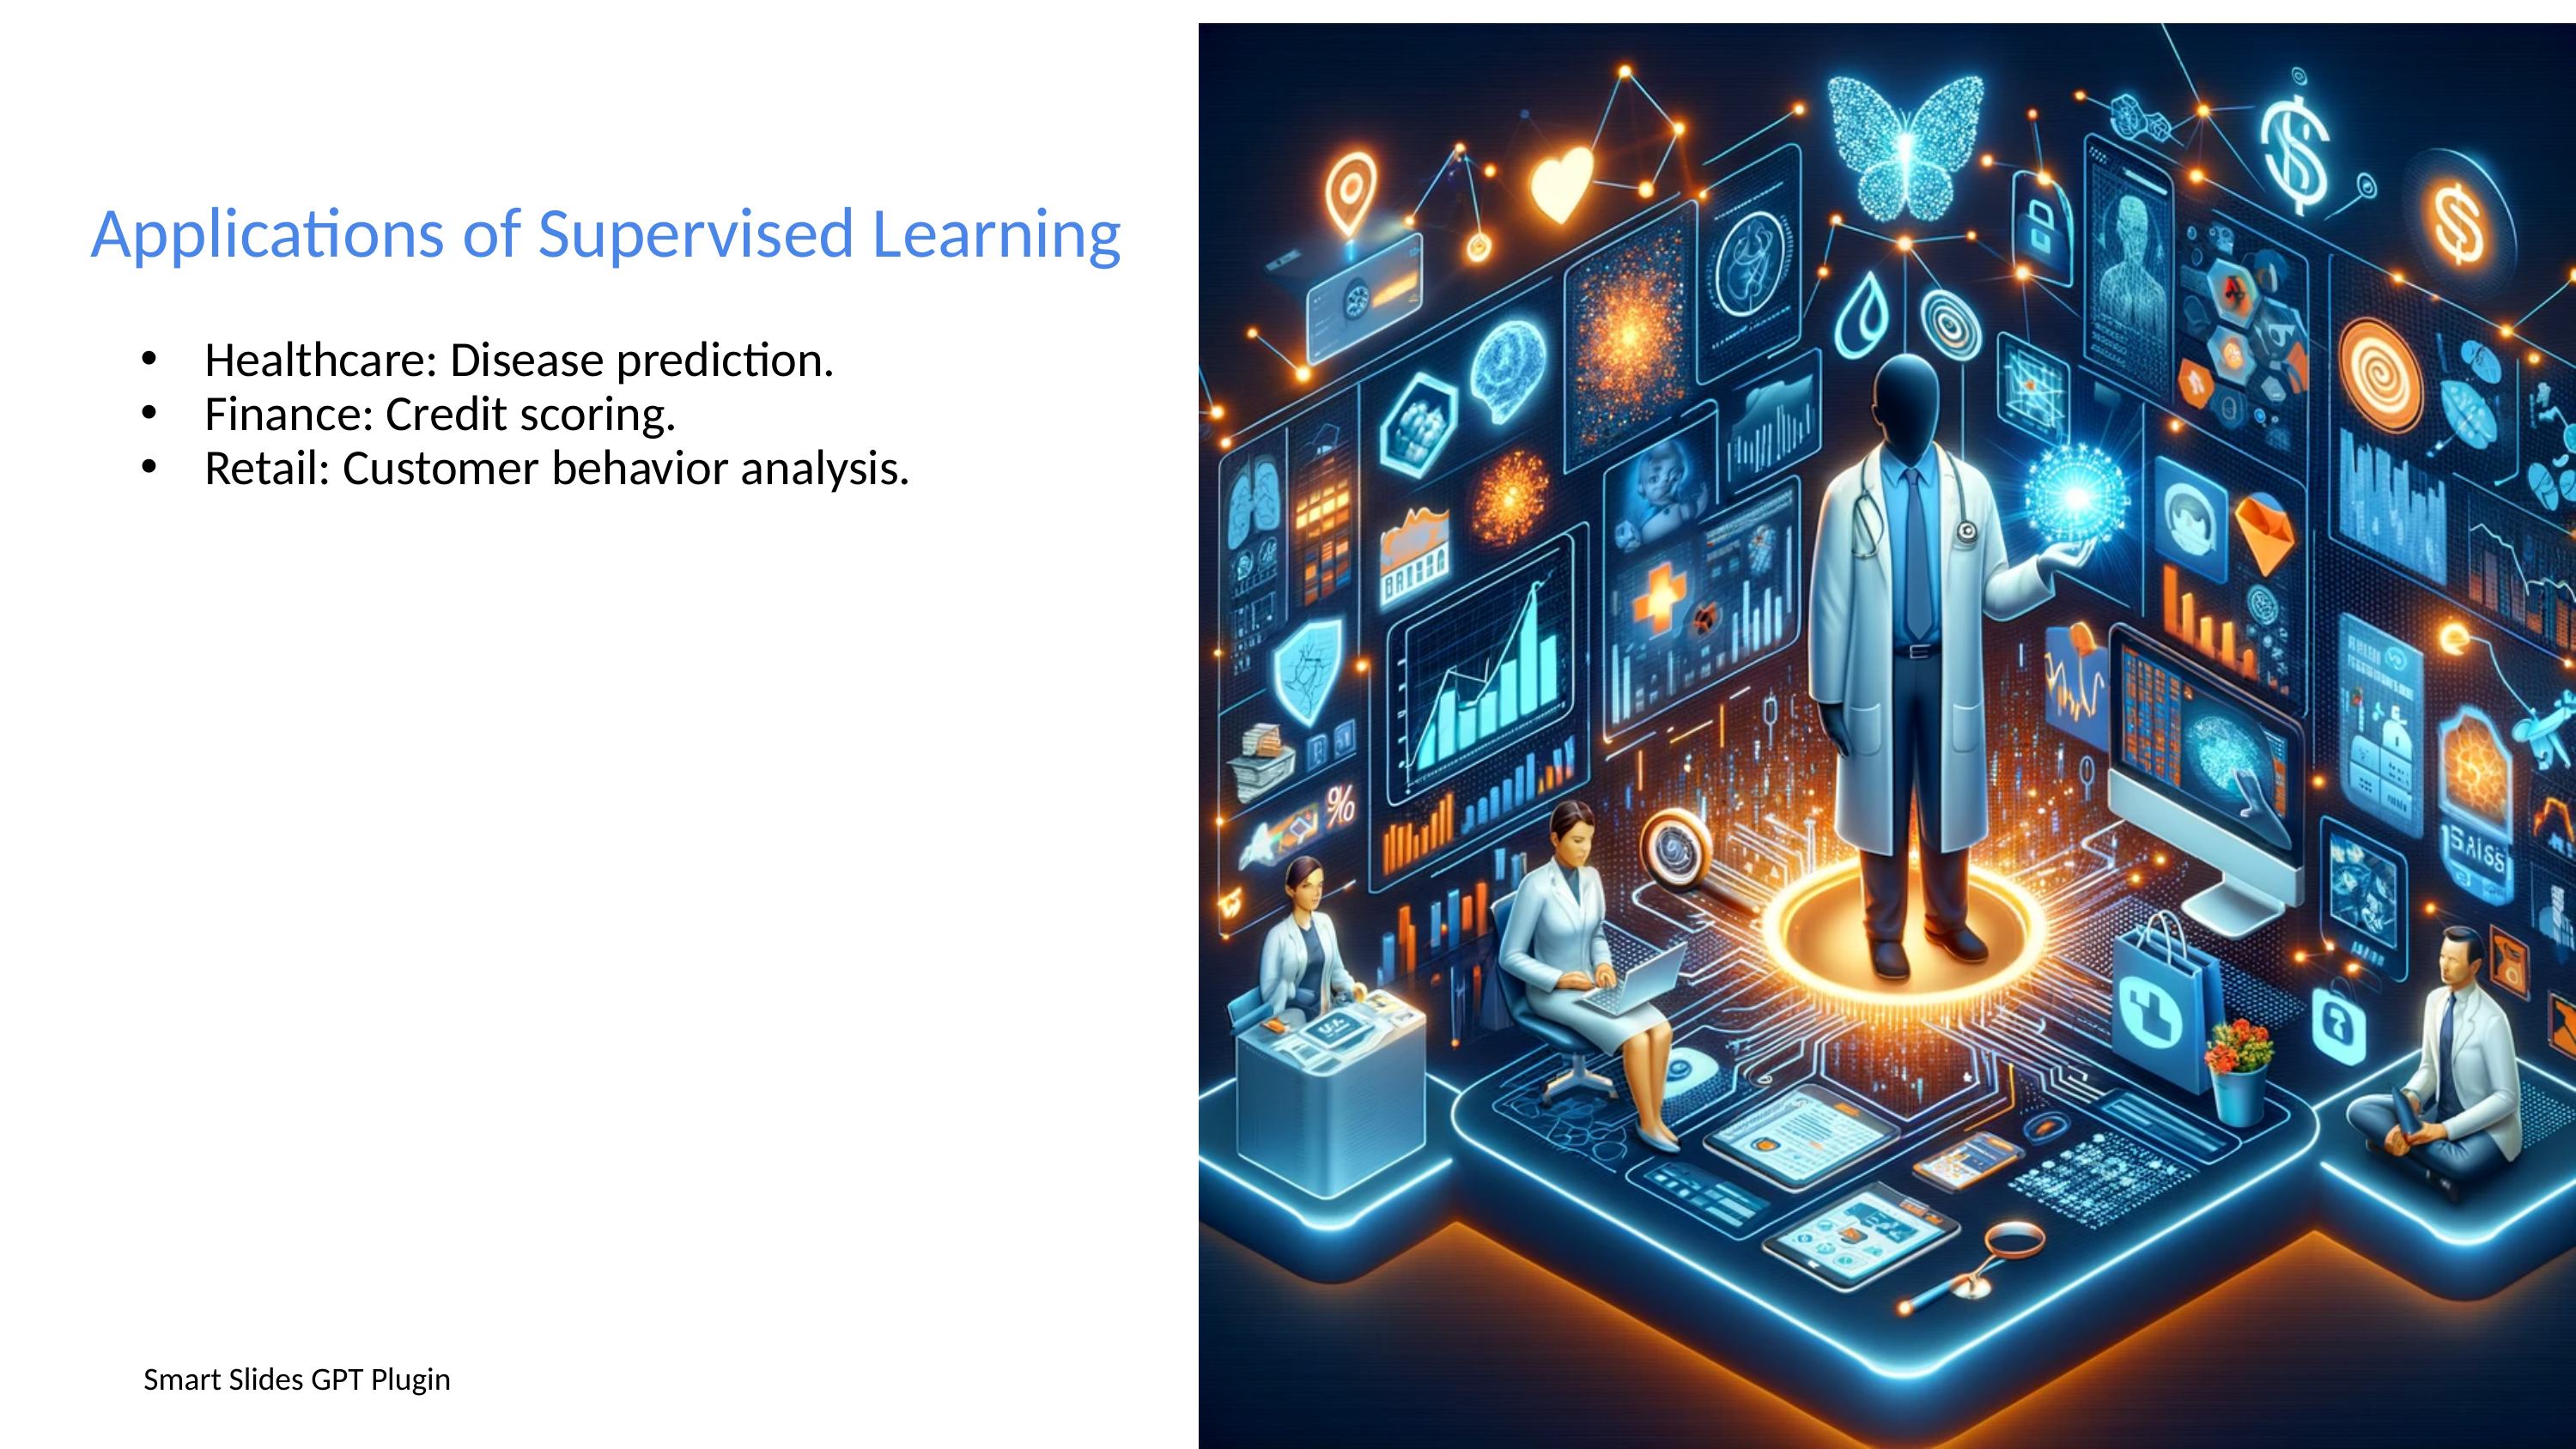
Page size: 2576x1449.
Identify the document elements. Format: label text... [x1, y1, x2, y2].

list Healthcare: Disease prediction. Finance: Credit scoring. Retail: Customer behavior analysis. [129, 321, 1198, 1352]
title Applications of Supervised Learning [90, 182, 1198, 321]
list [1198, 23, 2576, 1449]
